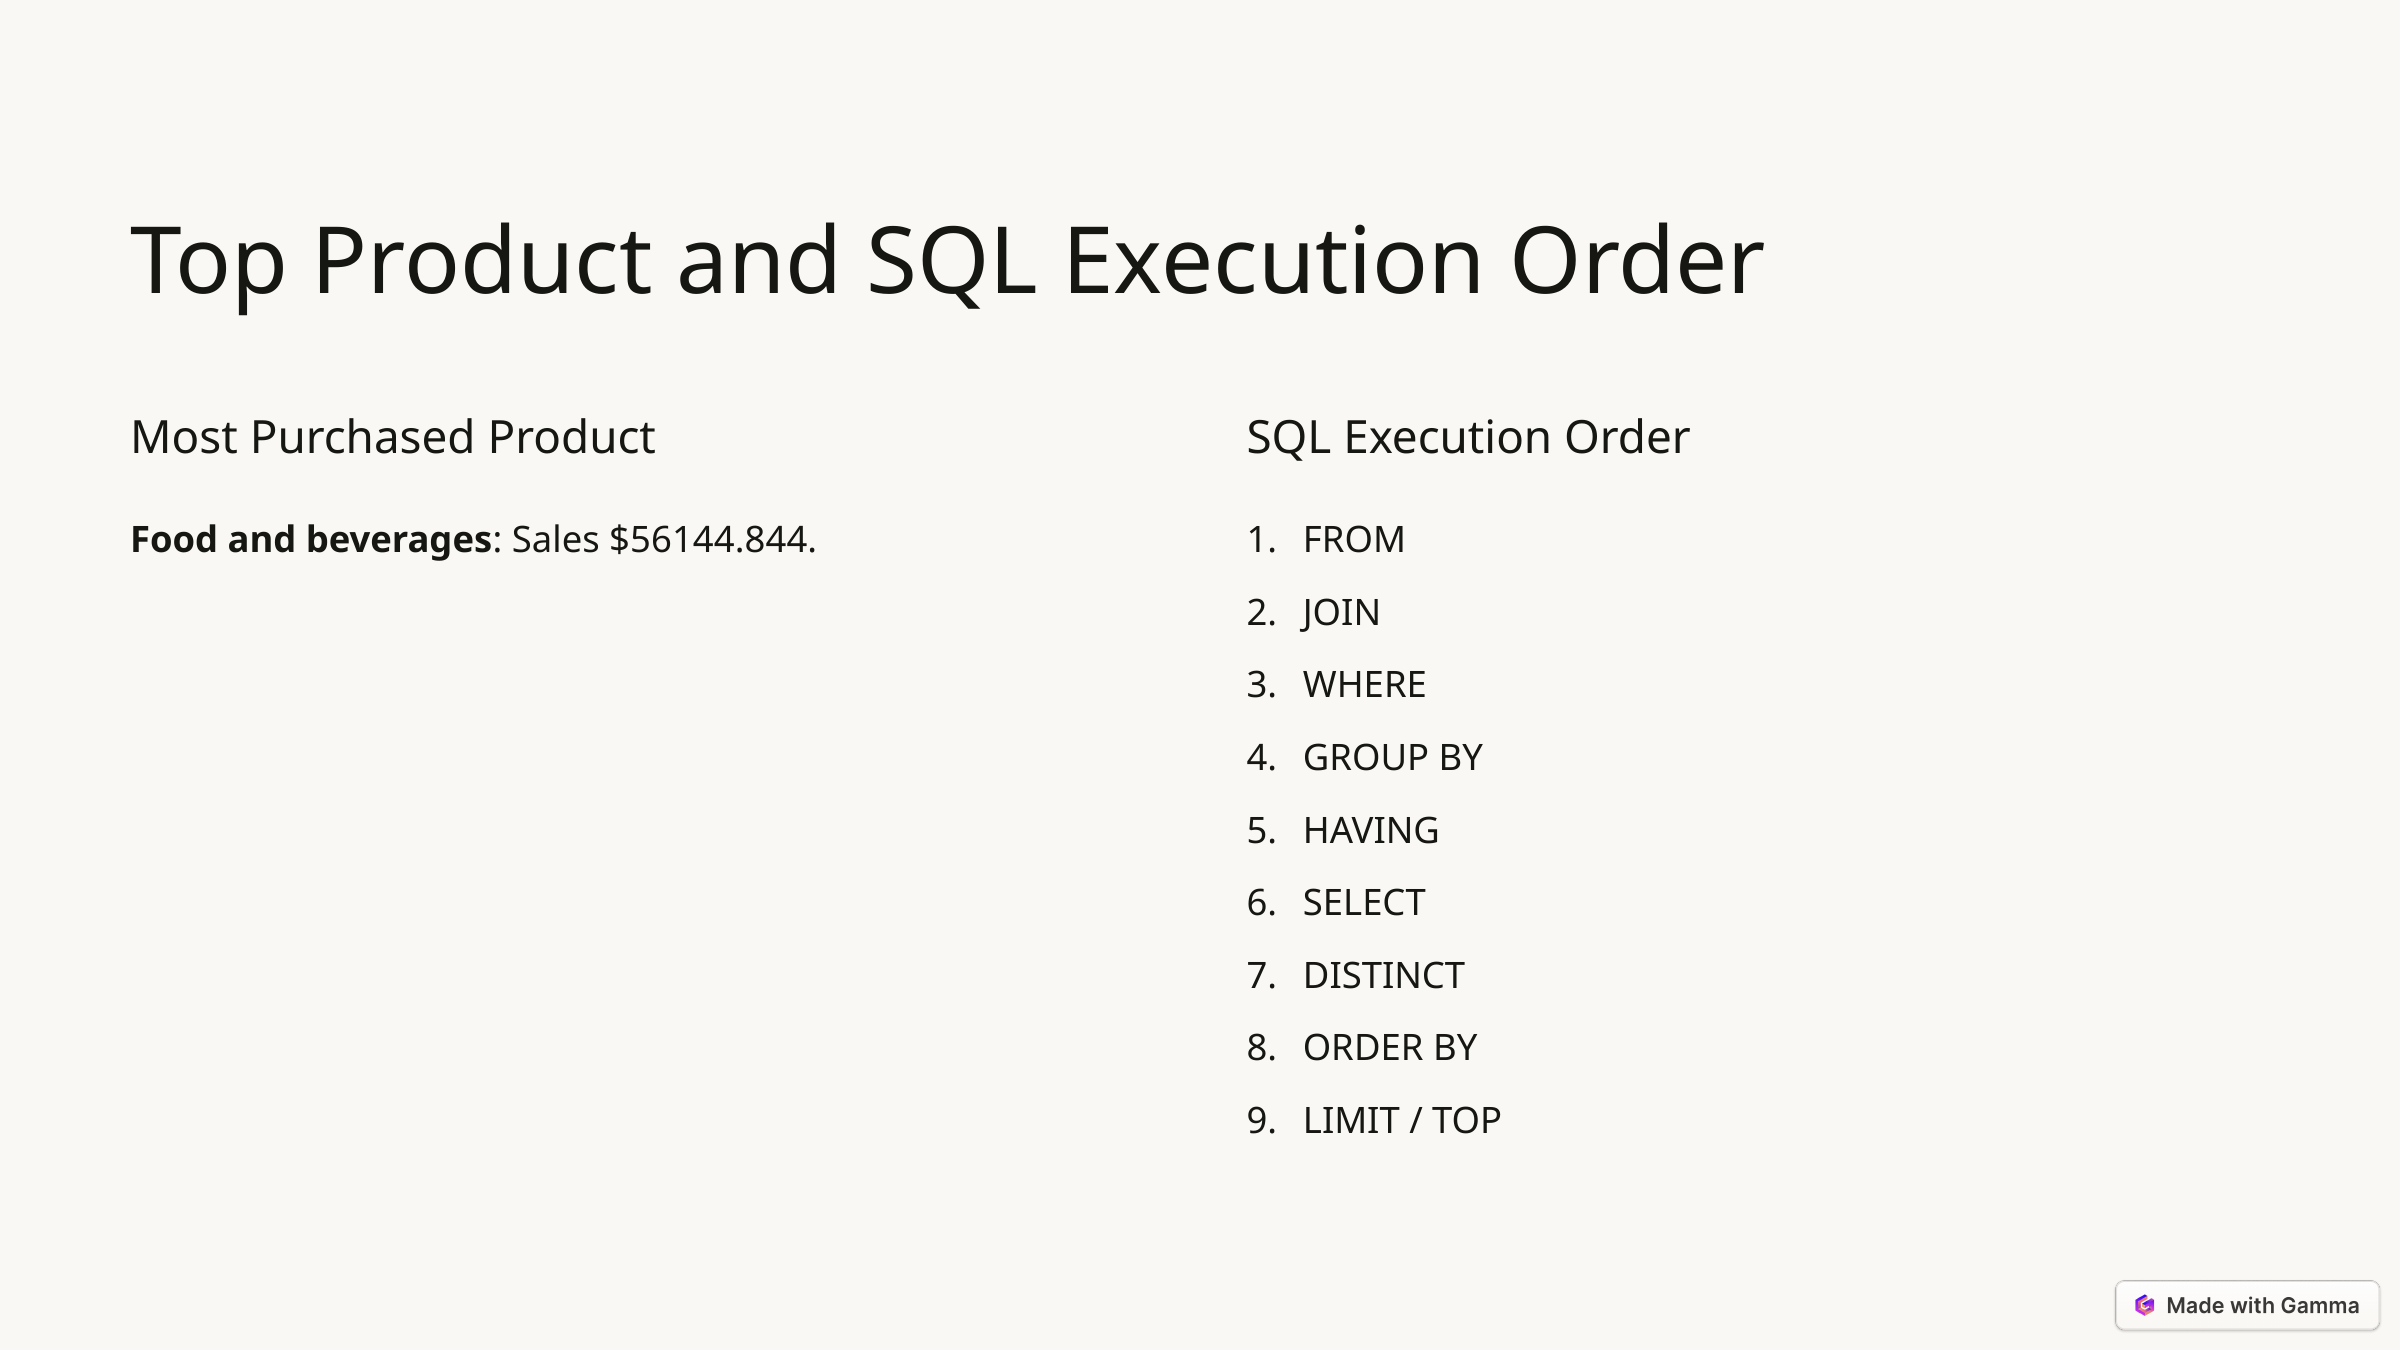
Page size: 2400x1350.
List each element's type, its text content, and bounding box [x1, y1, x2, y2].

text_box Top Product and SQL Execution Order [130, 196, 1789, 313]
text_box LIMIT / TOP [1246, 1081, 2271, 1141]
text_box SELECT [1246, 863, 2271, 923]
text_box Food and beverages: Sales $56144.844. [130, 500, 1155, 561]
text_box ORDER BY [1246, 1008, 2271, 1069]
text_box JOIN [1246, 573, 2271, 633]
picture [2106, 1271, 2389, 1339]
text_box DISTINCT [1246, 936, 2271, 996]
text_box Most Purchased Product [130, 405, 671, 464]
text_box HAVING [1246, 790, 2271, 851]
text_box GROUP BY [1246, 718, 2271, 778]
text_box WHERE [1246, 645, 2271, 706]
text_box SQL Execution Order [1246, 405, 1712, 464]
text_box FROM [1246, 500, 2271, 561]
